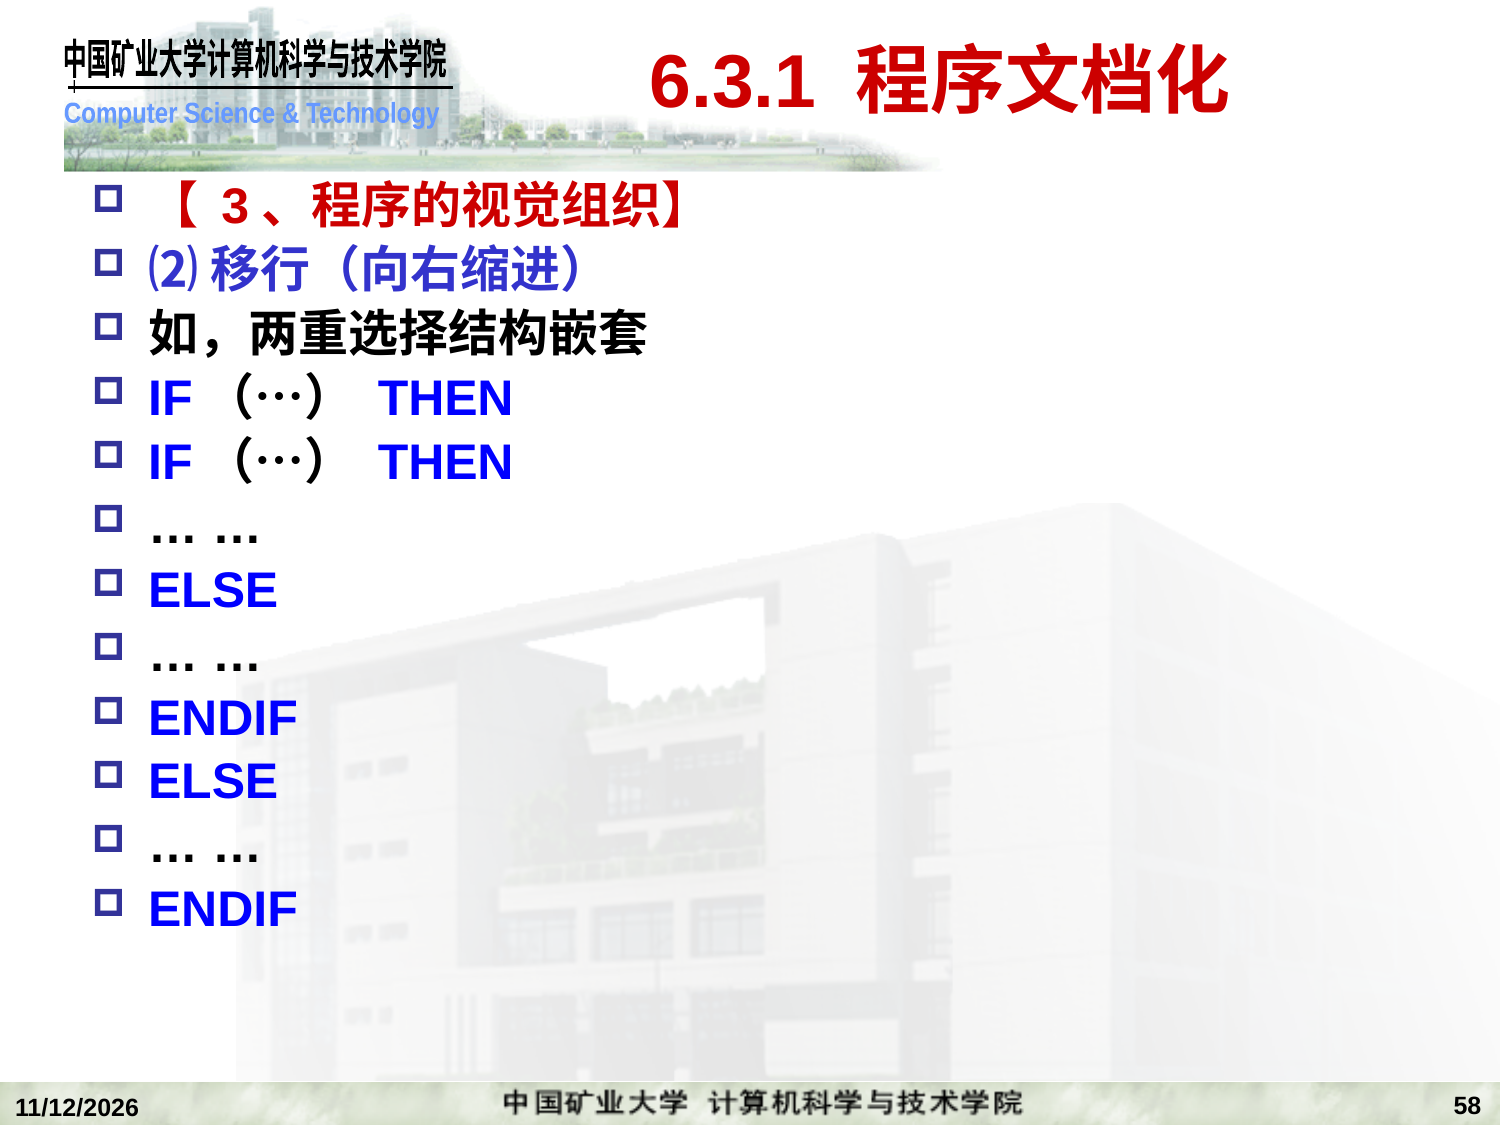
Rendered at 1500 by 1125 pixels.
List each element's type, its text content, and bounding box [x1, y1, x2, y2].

picture [68, 51, 73, 59]
picture [0, 1082, 1364, 1125]
picture [64, 0, 954, 175]
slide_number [0, 1083, 313, 1125]
slide_number 58 [1364, 1082, 1500, 1125]
title 6.3.1 程序文档化 [478, 14, 1402, 141]
list 【 3、程序的视觉组织】 ⑵移行（向右缩进） 如，两重选择结构嵌套 IF（…） THEN IF（…） THEN … … ELSE … … ENDIF ELSE … … ENDIF [76, 172, 1428, 1006]
